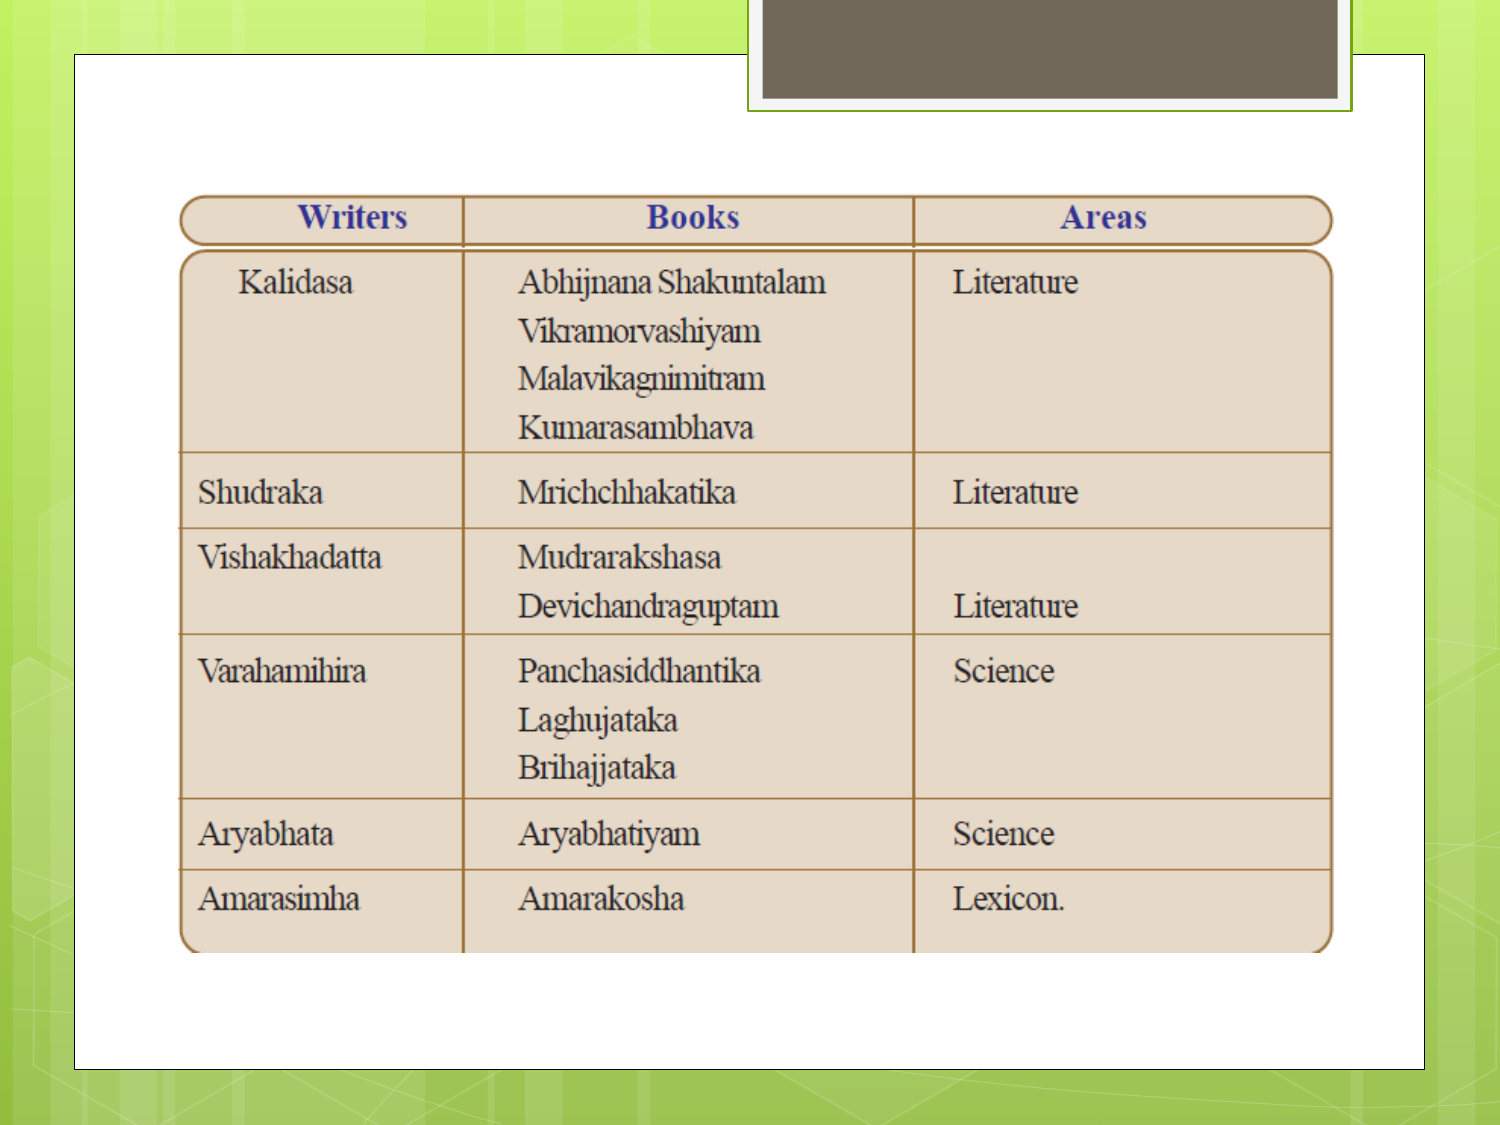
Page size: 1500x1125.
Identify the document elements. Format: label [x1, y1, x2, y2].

list [170, 172, 1334, 953]
